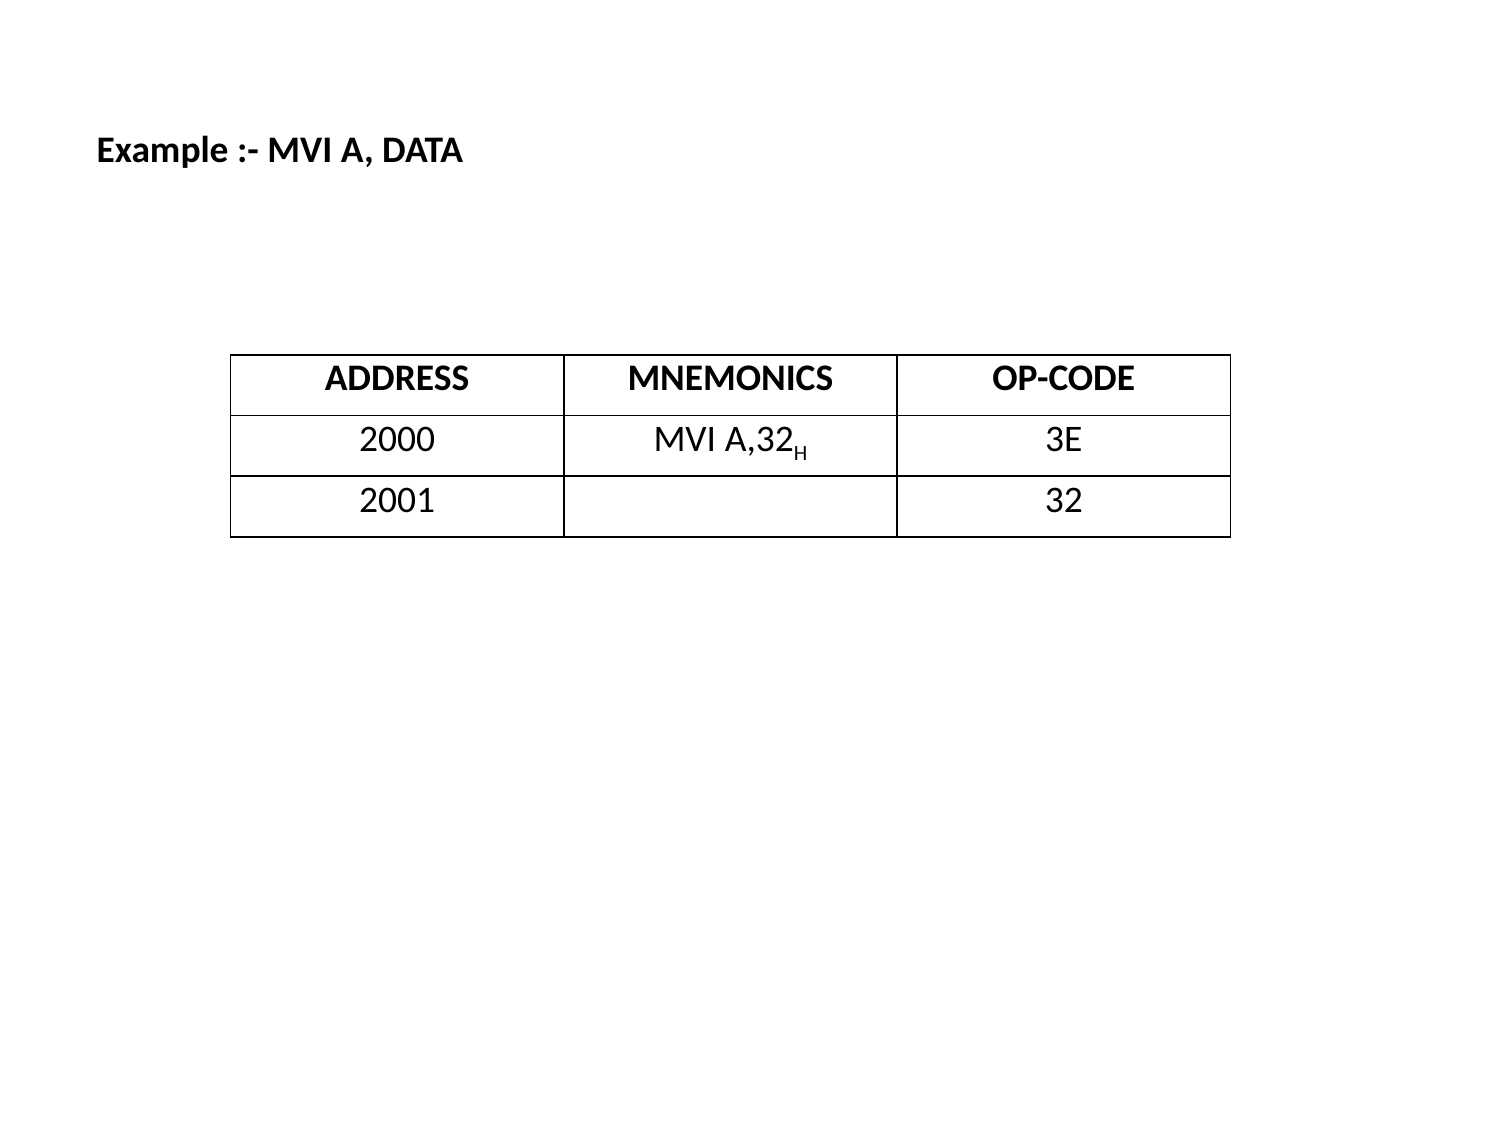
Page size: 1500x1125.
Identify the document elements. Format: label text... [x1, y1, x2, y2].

table_header ADDRESS [231, 356, 563, 415]
table_cell 3E [898, 416, 1230, 475]
table_cell 2001 [231, 477, 563, 536]
table_header MNEMONICS [565, 356, 896, 415]
text_box Example :- MVI A, DATA [81, 117, 691, 177]
table_cell 32 [898, 477, 1230, 536]
table_cell MVI A,32H [565, 416, 896, 475]
table_cell [565, 477, 896, 536]
table_header OP-CODE [898, 356, 1230, 415]
table_cell 2000 [231, 416, 563, 475]
